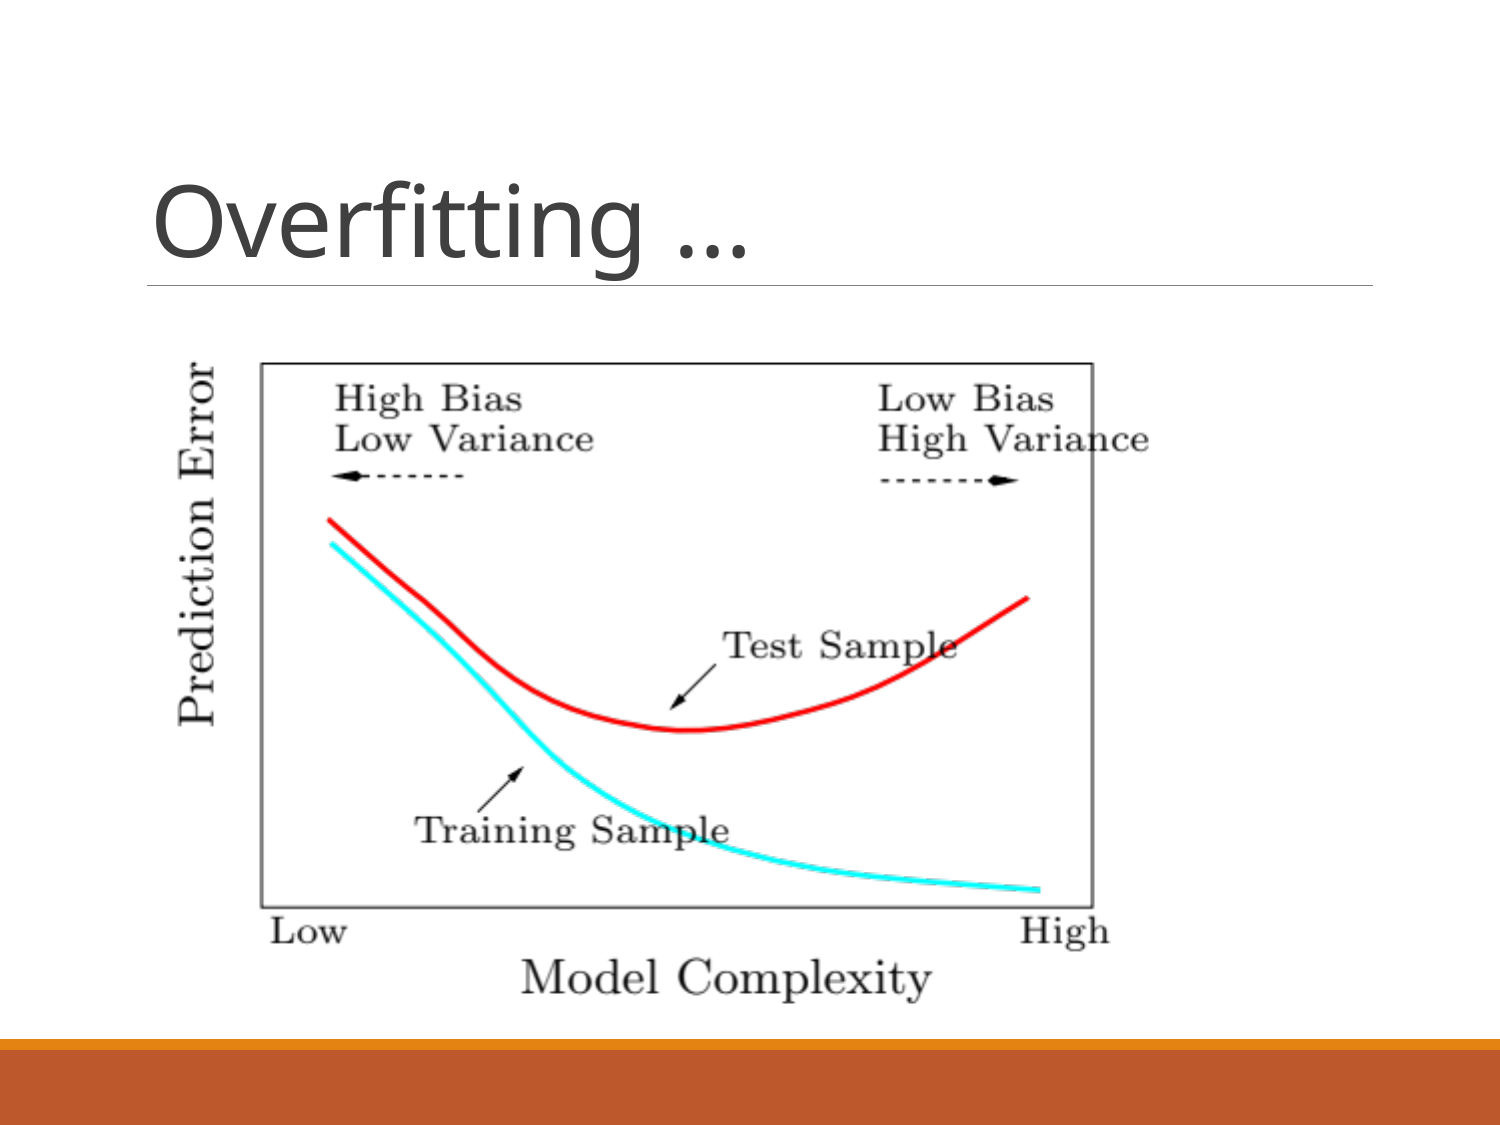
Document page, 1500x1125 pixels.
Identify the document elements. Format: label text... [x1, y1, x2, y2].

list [153, 337, 1163, 1025]
title Overfitting … [135, 47, 1373, 285]
